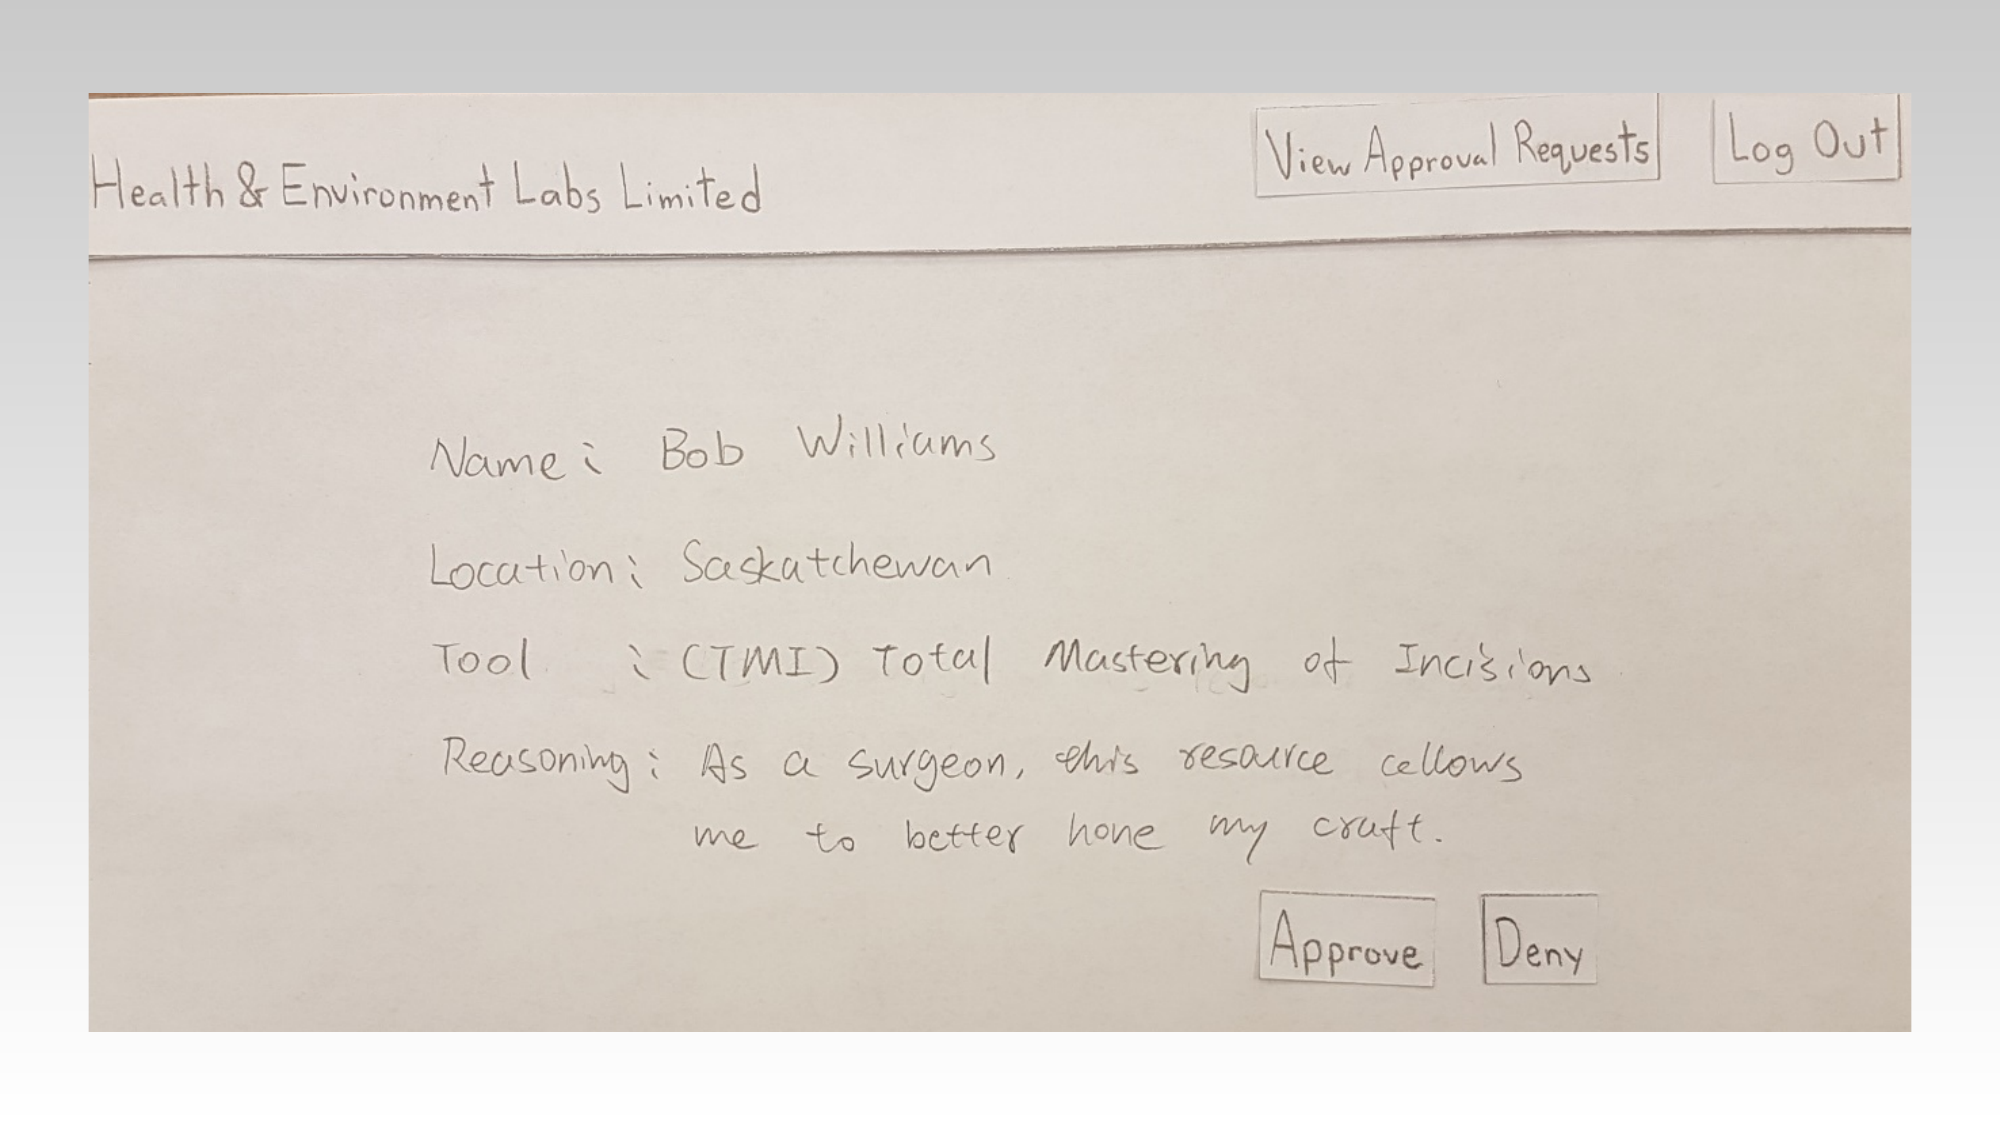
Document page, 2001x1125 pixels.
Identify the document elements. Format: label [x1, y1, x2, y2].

picture [88, 93, 1912, 1032]
